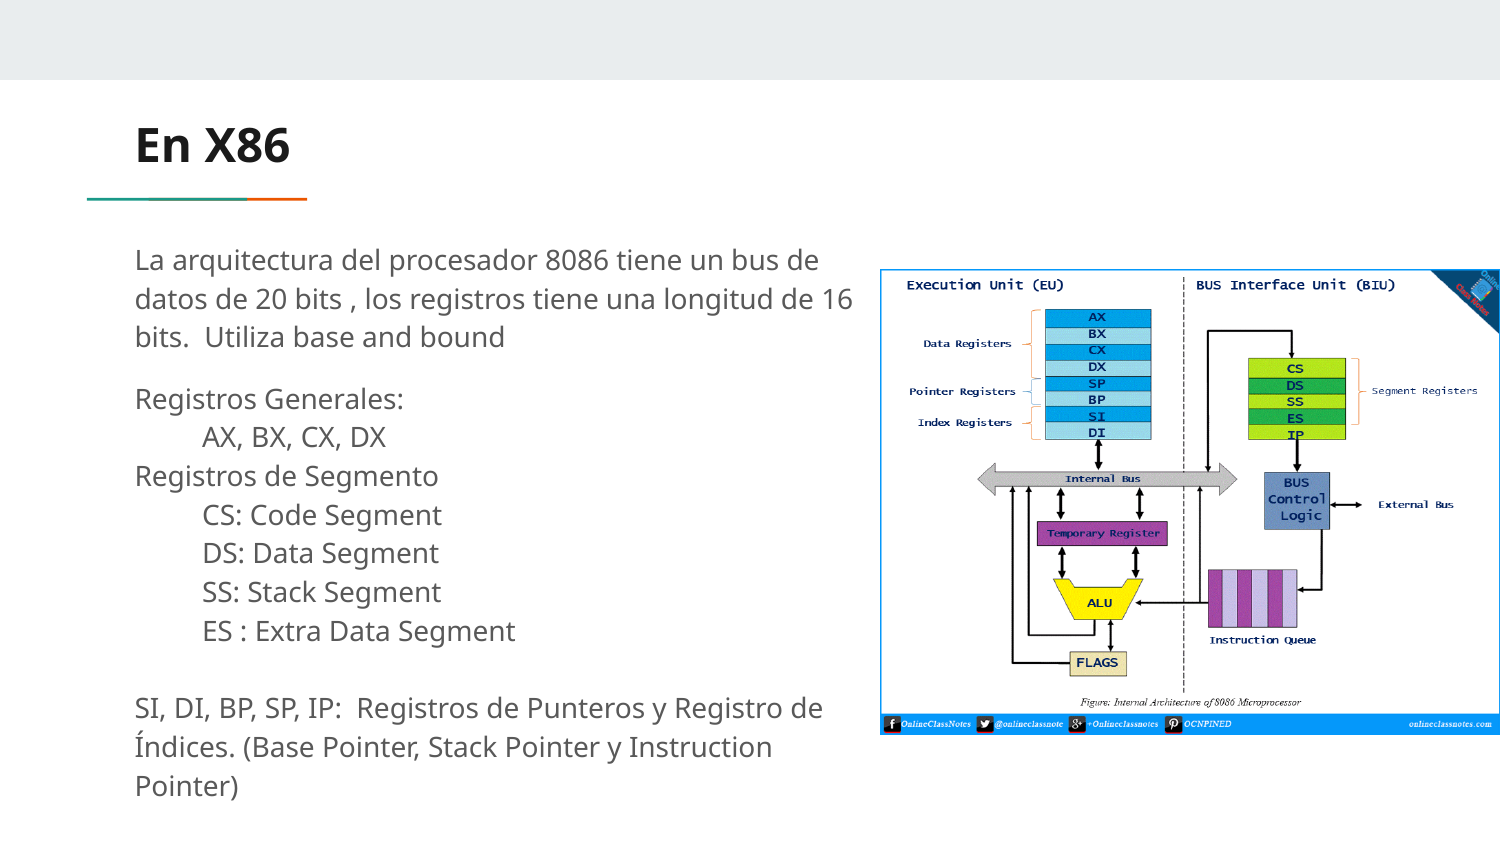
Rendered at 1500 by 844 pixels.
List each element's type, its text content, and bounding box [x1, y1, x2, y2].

title En X86 [119, 99, 1381, 188]
list La arquitectura del procesador 8086 tiene un bus de datos de 20 bits , los registros tiene una longitud de 16 bits. Utiliza base and bound Registros Generales: AX, BX, CX, DX Registros de Segmento CS: Code Segment DS: Data Segment SS: Stack Segment ES : Extra Data Segment SI, DI, BP, SP, IP: Registros de Punteros y Registro de Índices. (Base Pointer, Stack Pointer y Instruction Pointer) [119, 222, 898, 818]
picture [880, 269, 1500, 735]
